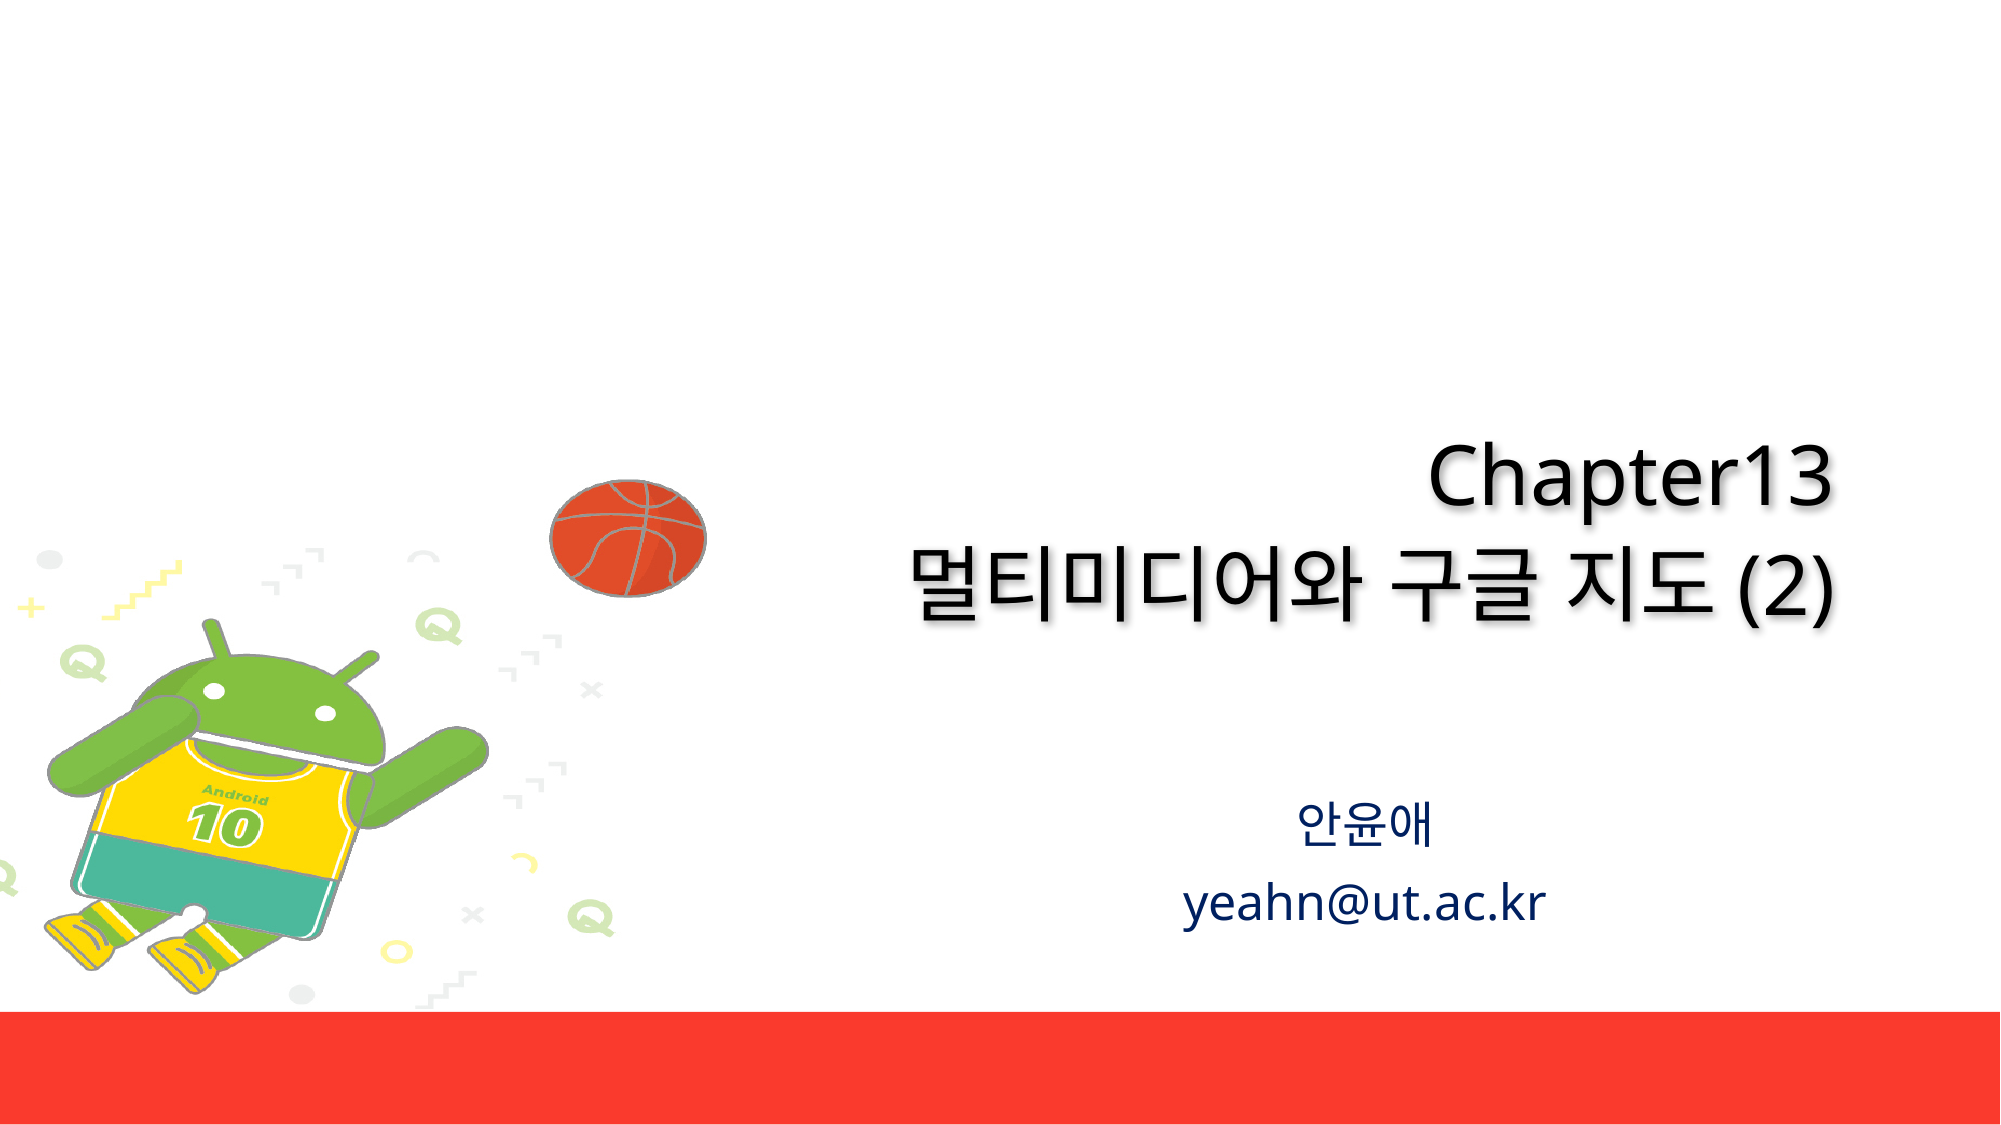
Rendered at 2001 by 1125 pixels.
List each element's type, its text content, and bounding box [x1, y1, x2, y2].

text_box 안윤애 yeahn@ut.ac.kr [1044, 786, 1687, 929]
title Chapter13 멀티미디어와 구글 지도(2) [479, 359, 1836, 641]
picture [0, 466, 717, 1009]
